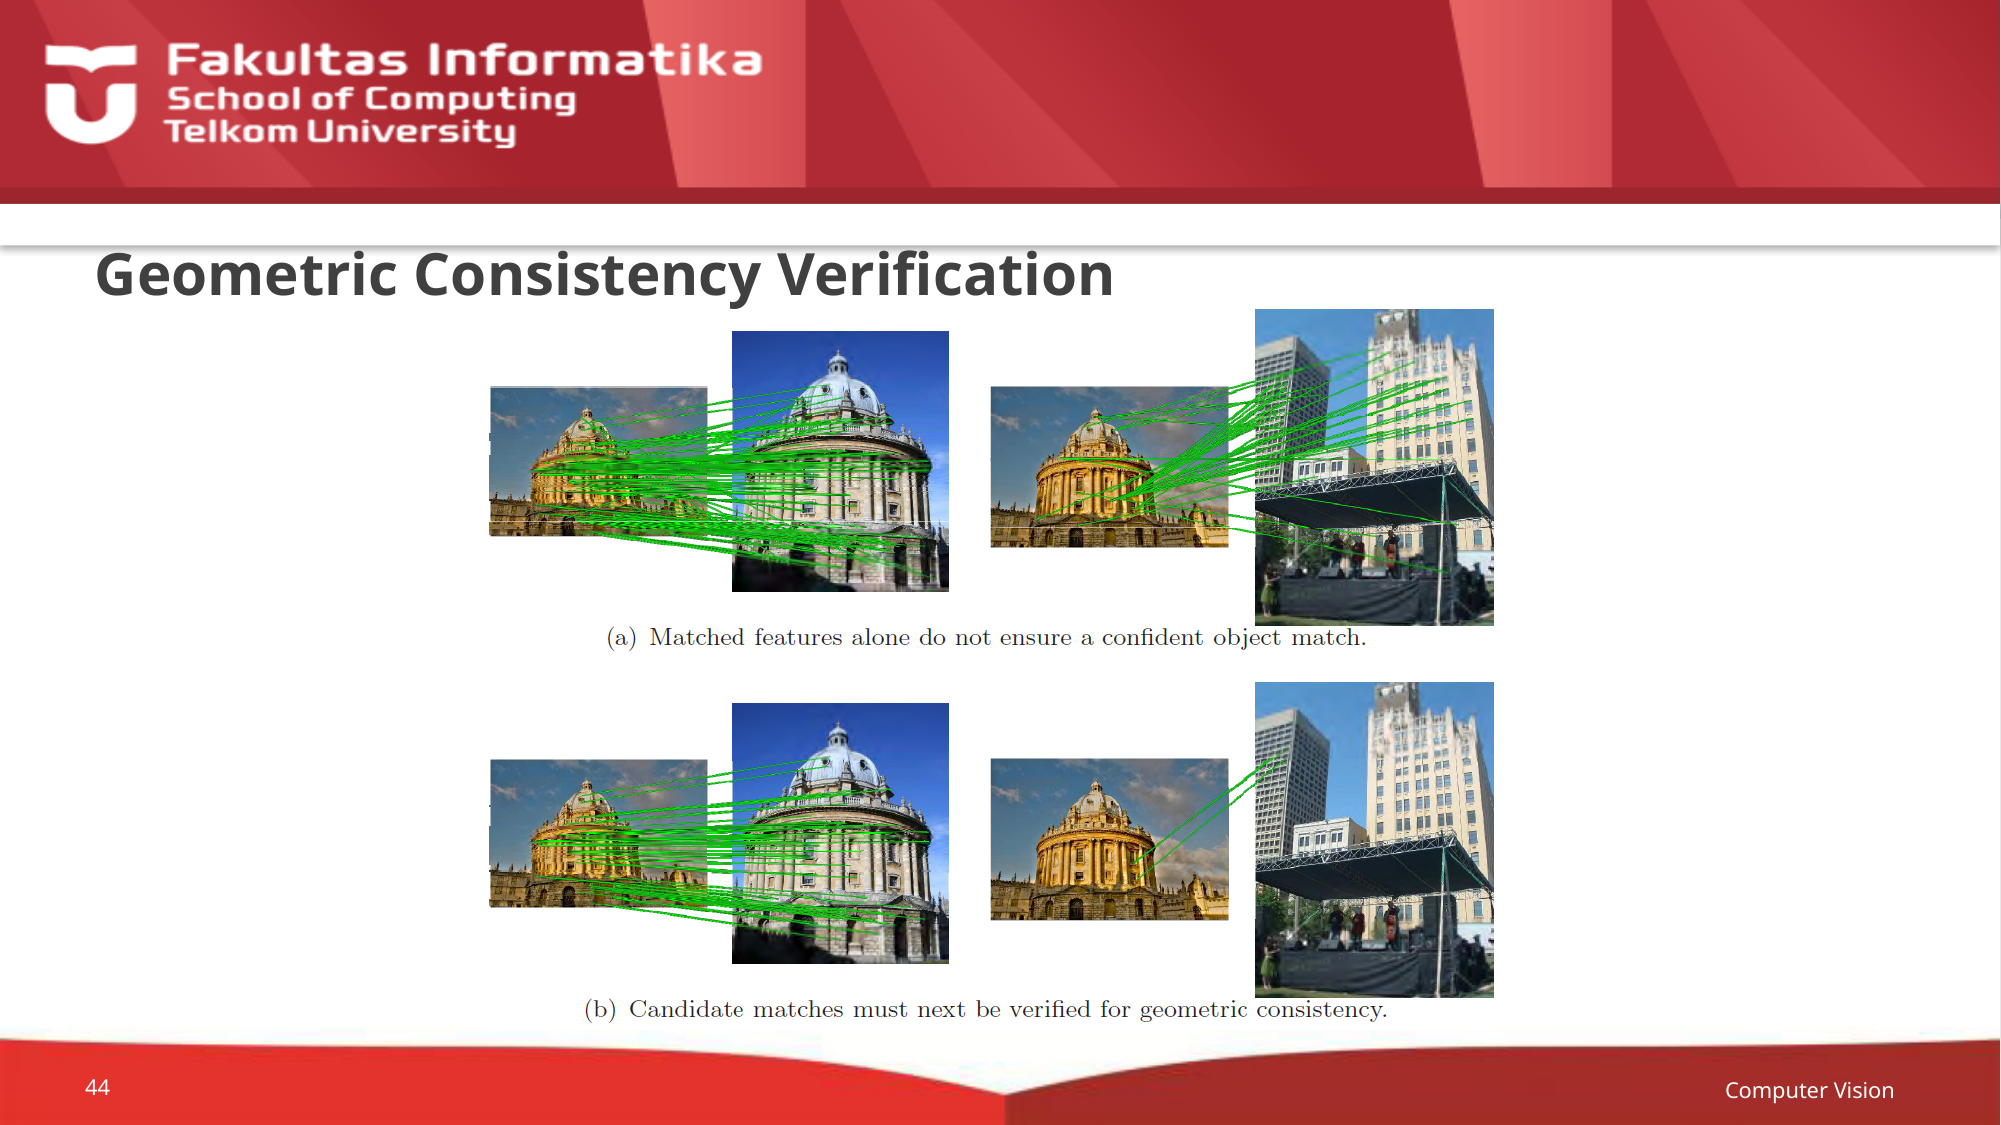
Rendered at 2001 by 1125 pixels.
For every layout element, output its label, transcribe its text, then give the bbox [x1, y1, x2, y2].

list Computer Vision [1185, 1058, 1911, 1119]
title Geometric Consistency Verification [79, 219, 1901, 325]
picture [0, 0, 2001, 1125]
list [484, 304, 1497, 1031]
slide_number 44 [85, 1058, 164, 1119]
